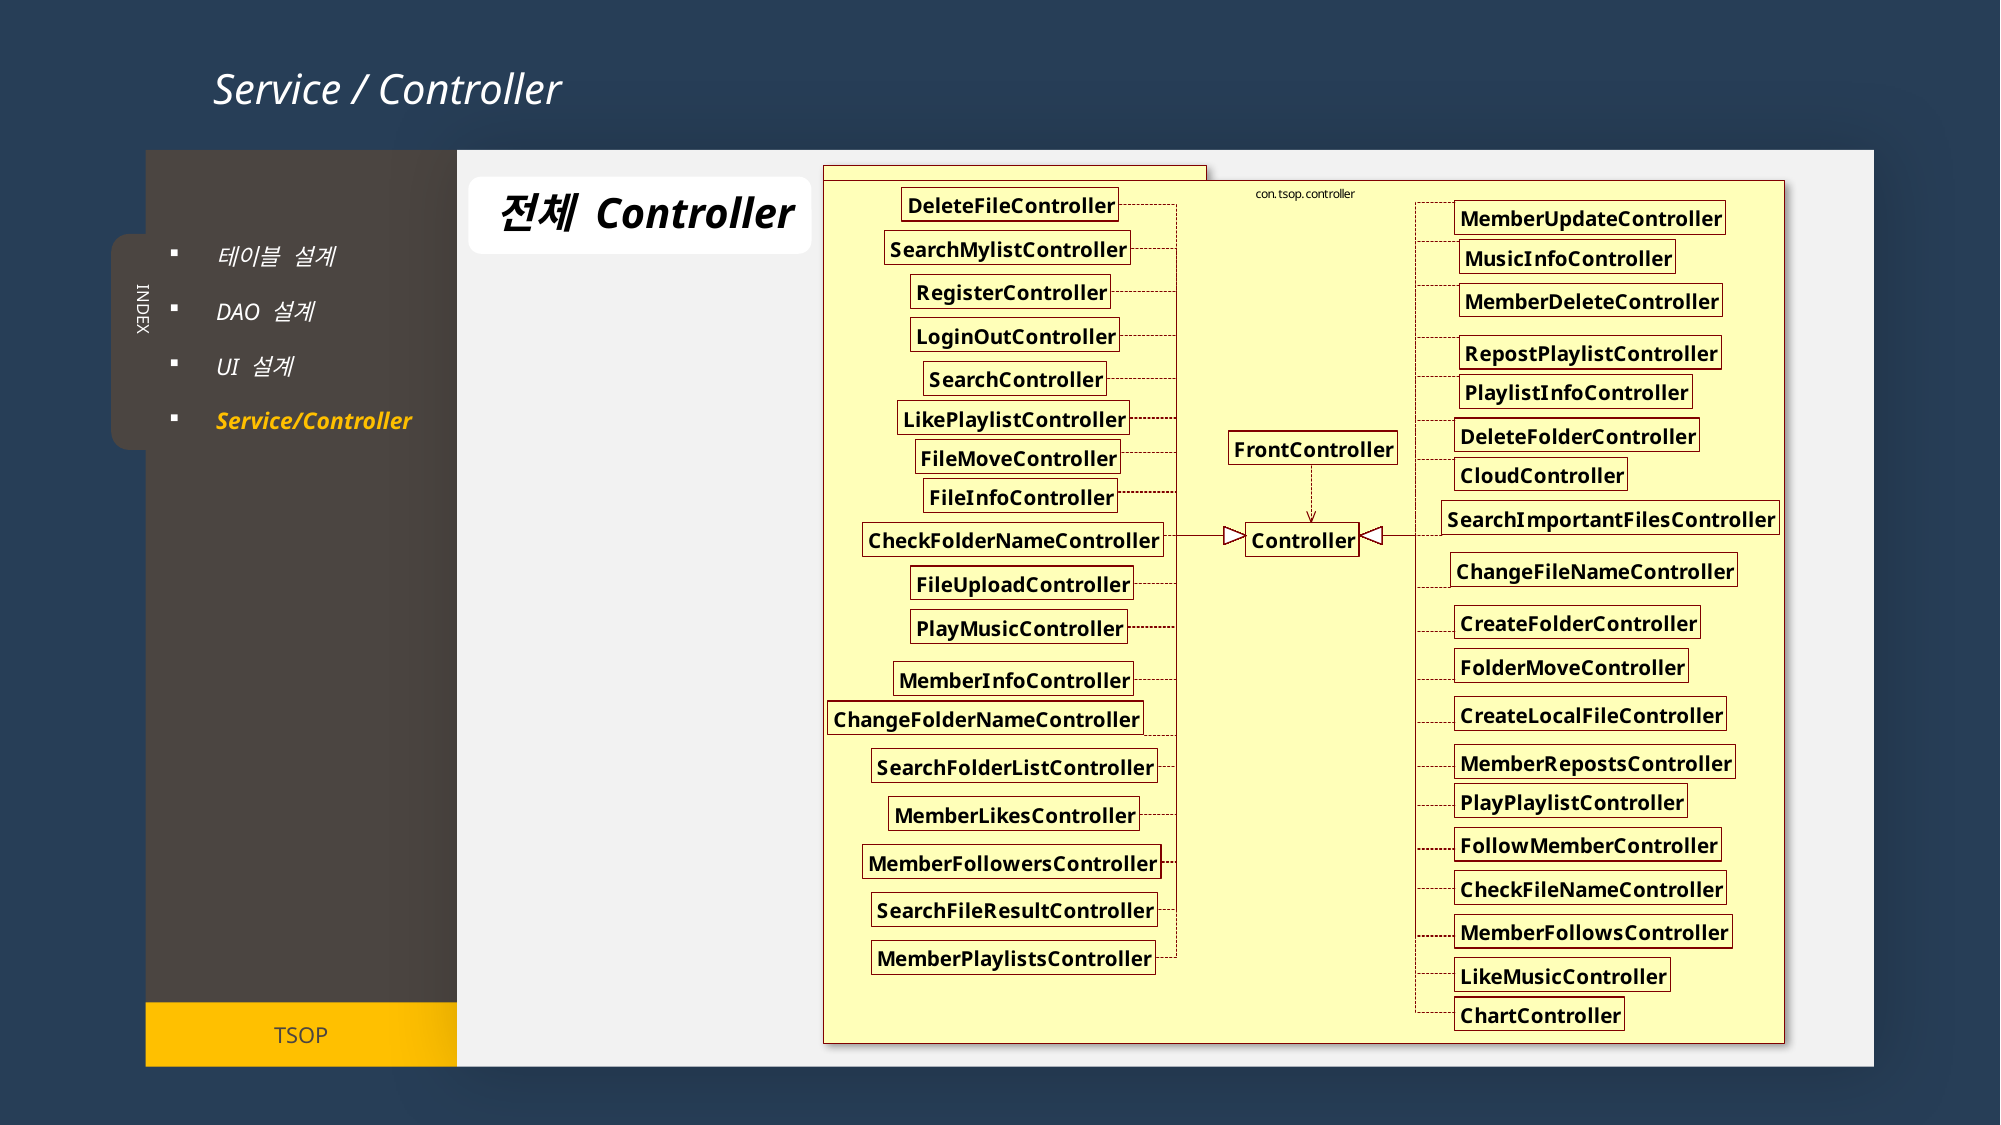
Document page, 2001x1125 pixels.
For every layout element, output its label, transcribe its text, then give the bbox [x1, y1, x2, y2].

text_box [456, 149, 1875, 1068]
text_box Service / Controller [198, 30, 853, 121]
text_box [468, 176, 801, 254]
picture [801, 143, 1808, 1067]
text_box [110, 149, 458, 1067]
